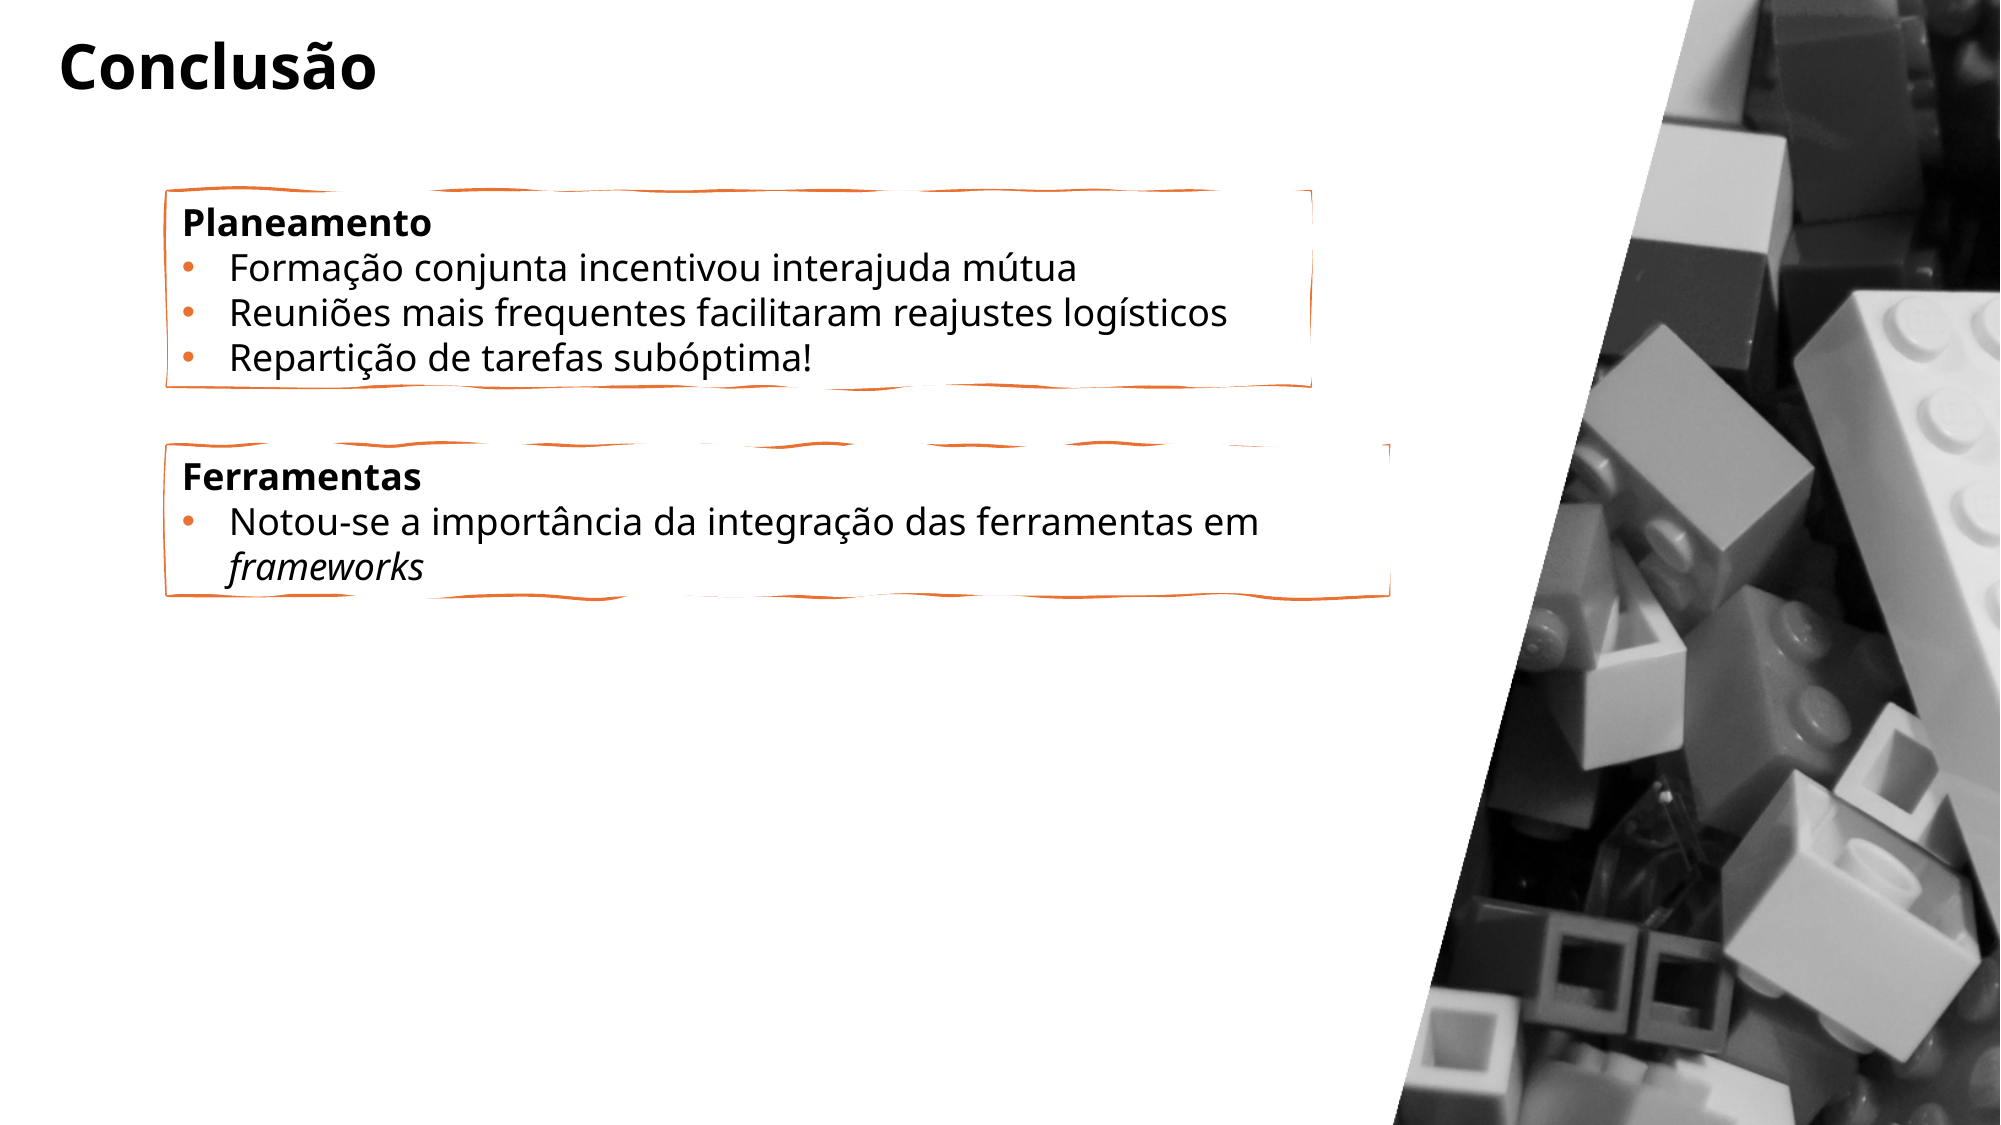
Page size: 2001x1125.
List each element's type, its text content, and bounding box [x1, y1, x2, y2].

text_box Ferramentas Notou-se a importância da integração das ferramentas em frameworks [164, 441, 1392, 600]
text_box Planeamento Formação conjunta incentivou interajuda mútua Reuniões mais frequentes facilitaram reajustes logísticos Repartição de tarefas subóptima! [165, 187, 1313, 390]
picture [1395, 0, 2000, 1125]
text_box Conclusão [44, 19, 1544, 110]
